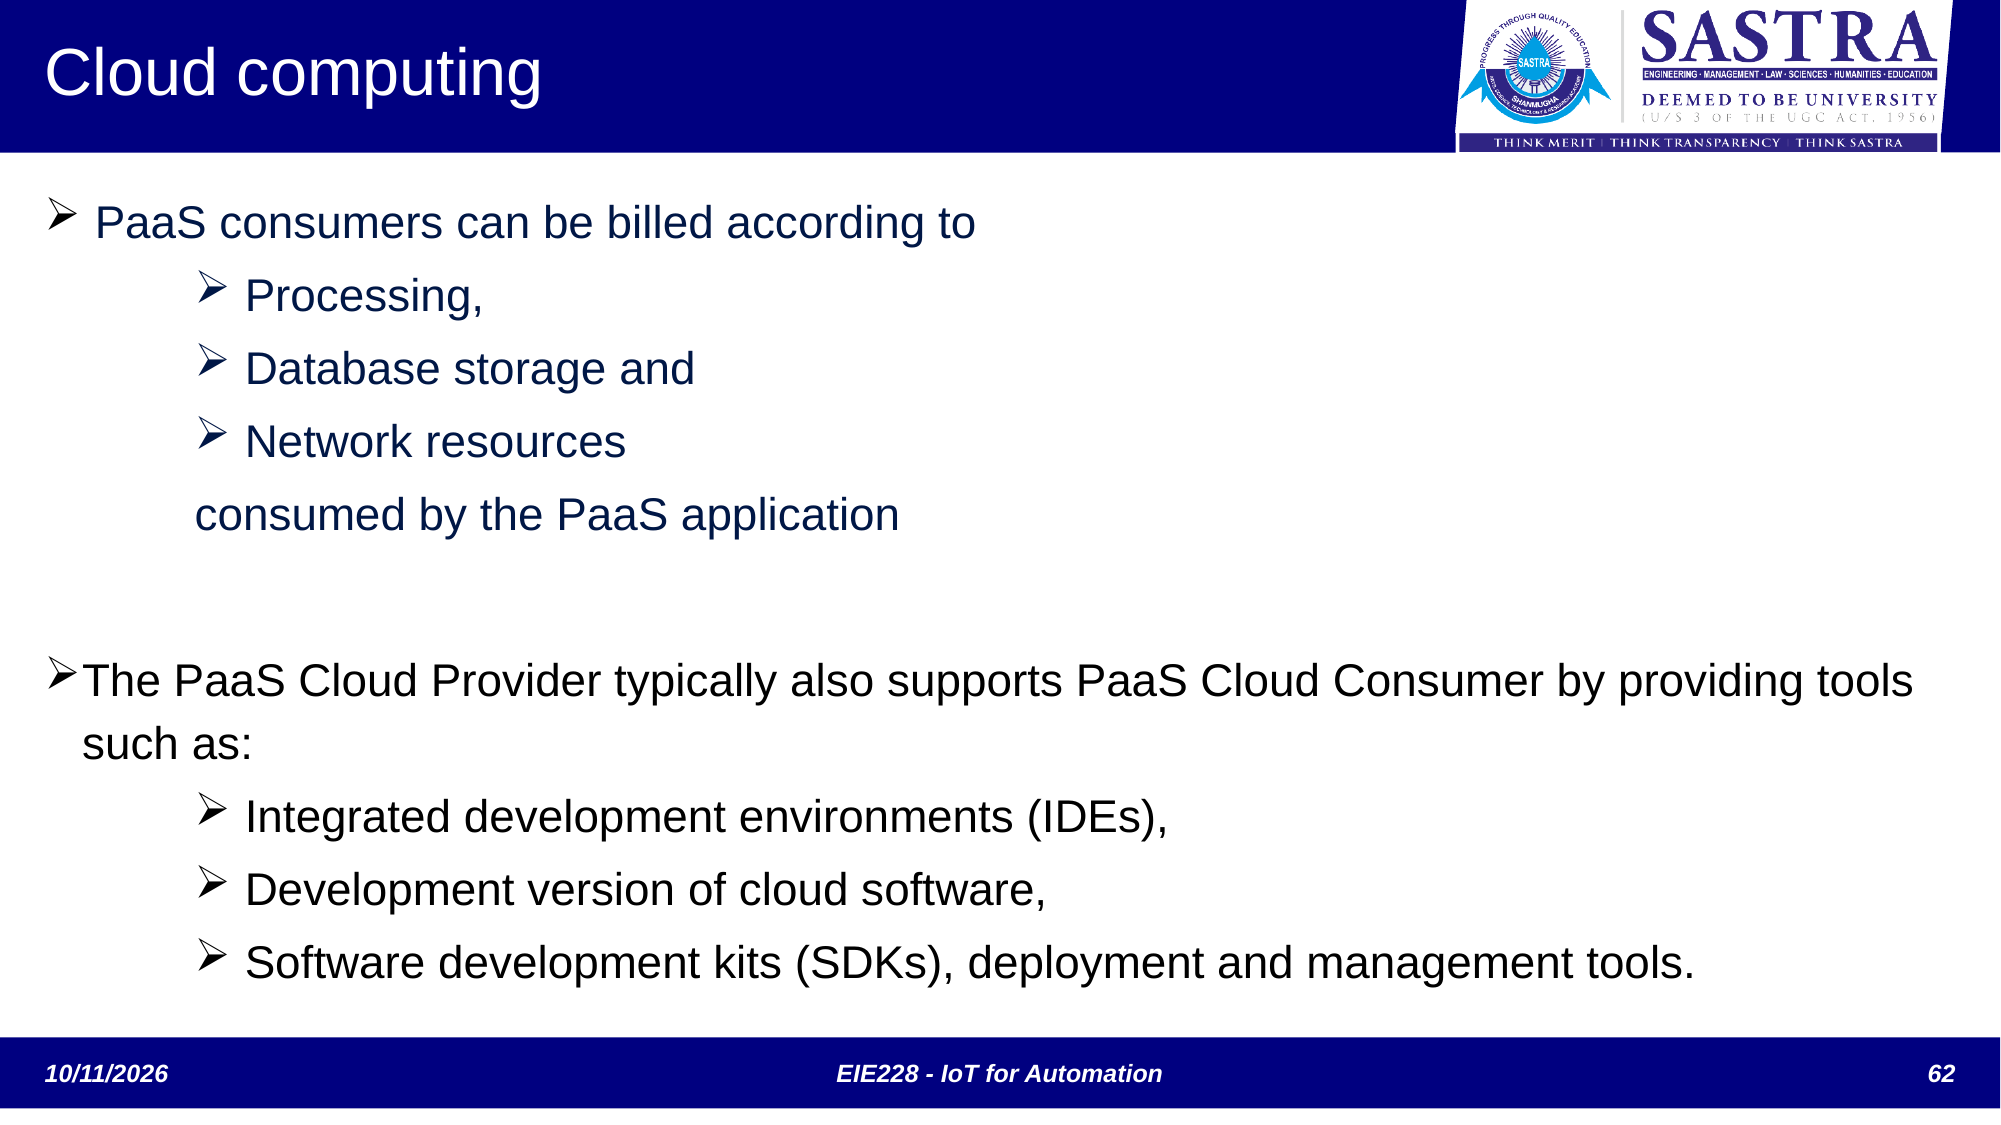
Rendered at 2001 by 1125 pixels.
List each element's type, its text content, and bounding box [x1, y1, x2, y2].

list PaaS consumers can be billed according to Processing, Database storage and Network resources consumed by the PaaS application The PaaS Cloud Provider typically also supports PaaS Cloud Consumer by providing tools such as: Integrated development environments (IDEs), Development version of cloud software, Software development kits (SDKs), deployment and management tools. [29, 177, 1971, 1028]
picture [1451, 148, 1946, 162]
title Cloud computing [29, 0, 1971, 148]
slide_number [29, 1042, 384, 1103]
slide_number 62 [1616, 1042, 1971, 1103]
footer EIE228 - IoT for Automation [557, 1042, 1443, 1103]
